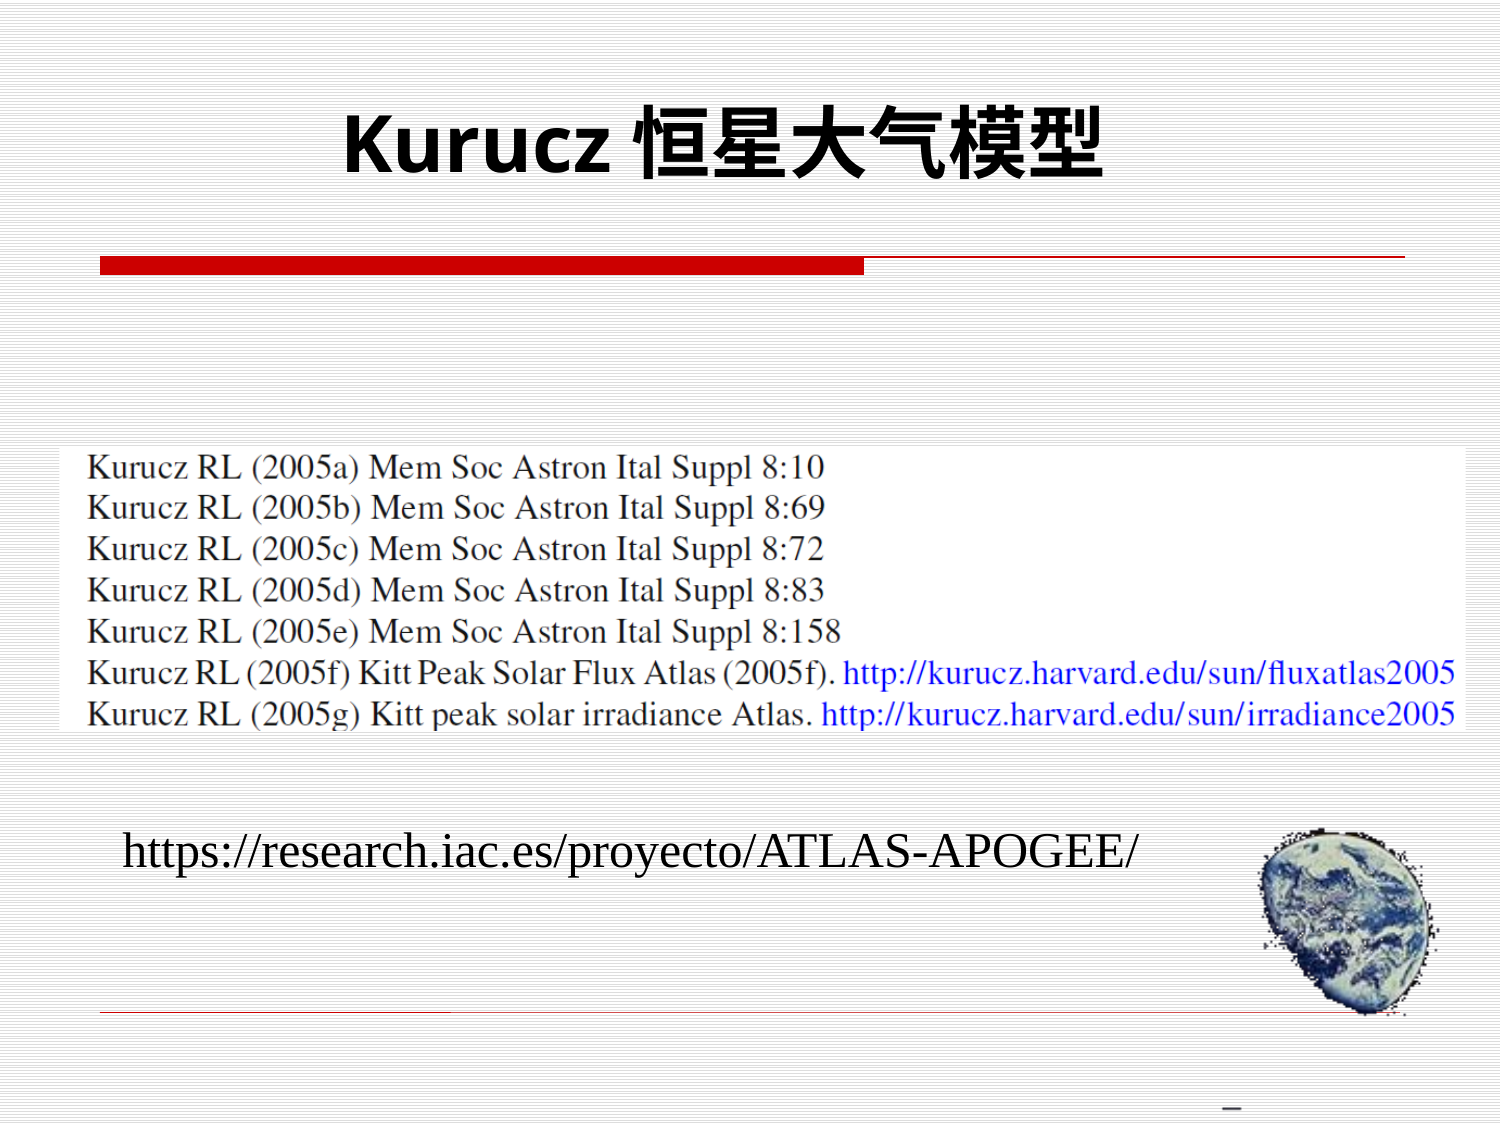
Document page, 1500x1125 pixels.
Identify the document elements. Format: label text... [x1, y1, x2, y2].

picture [1037, 687, 1500, 1125]
title Kurucz恒星大气模型 [59, 79, 1388, 197]
text_box https://research.iac.es/proyecto/ATLAS-APOGEE/ [107, 810, 1270, 886]
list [59, 446, 1466, 732]
